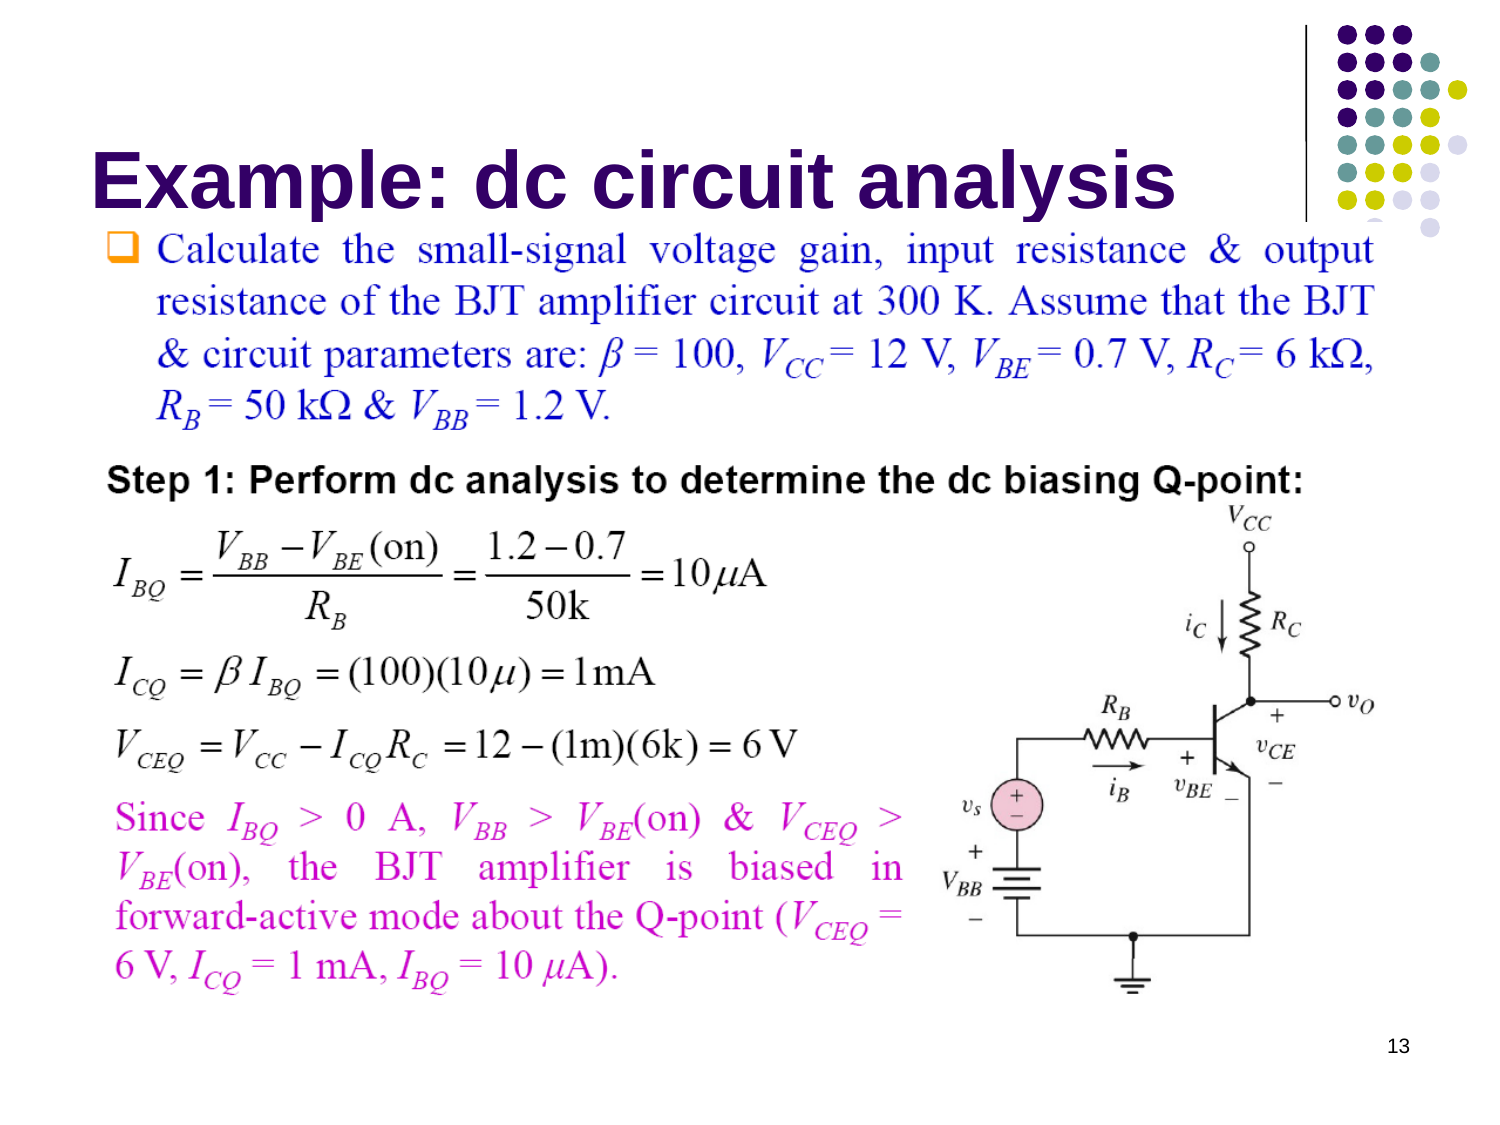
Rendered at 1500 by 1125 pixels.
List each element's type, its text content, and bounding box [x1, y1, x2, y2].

title Example: dc circuit analysis [74, 19, 1313, 233]
picture [91, 221, 1409, 1001]
slide_number 13 [1074, 1024, 1426, 1101]
